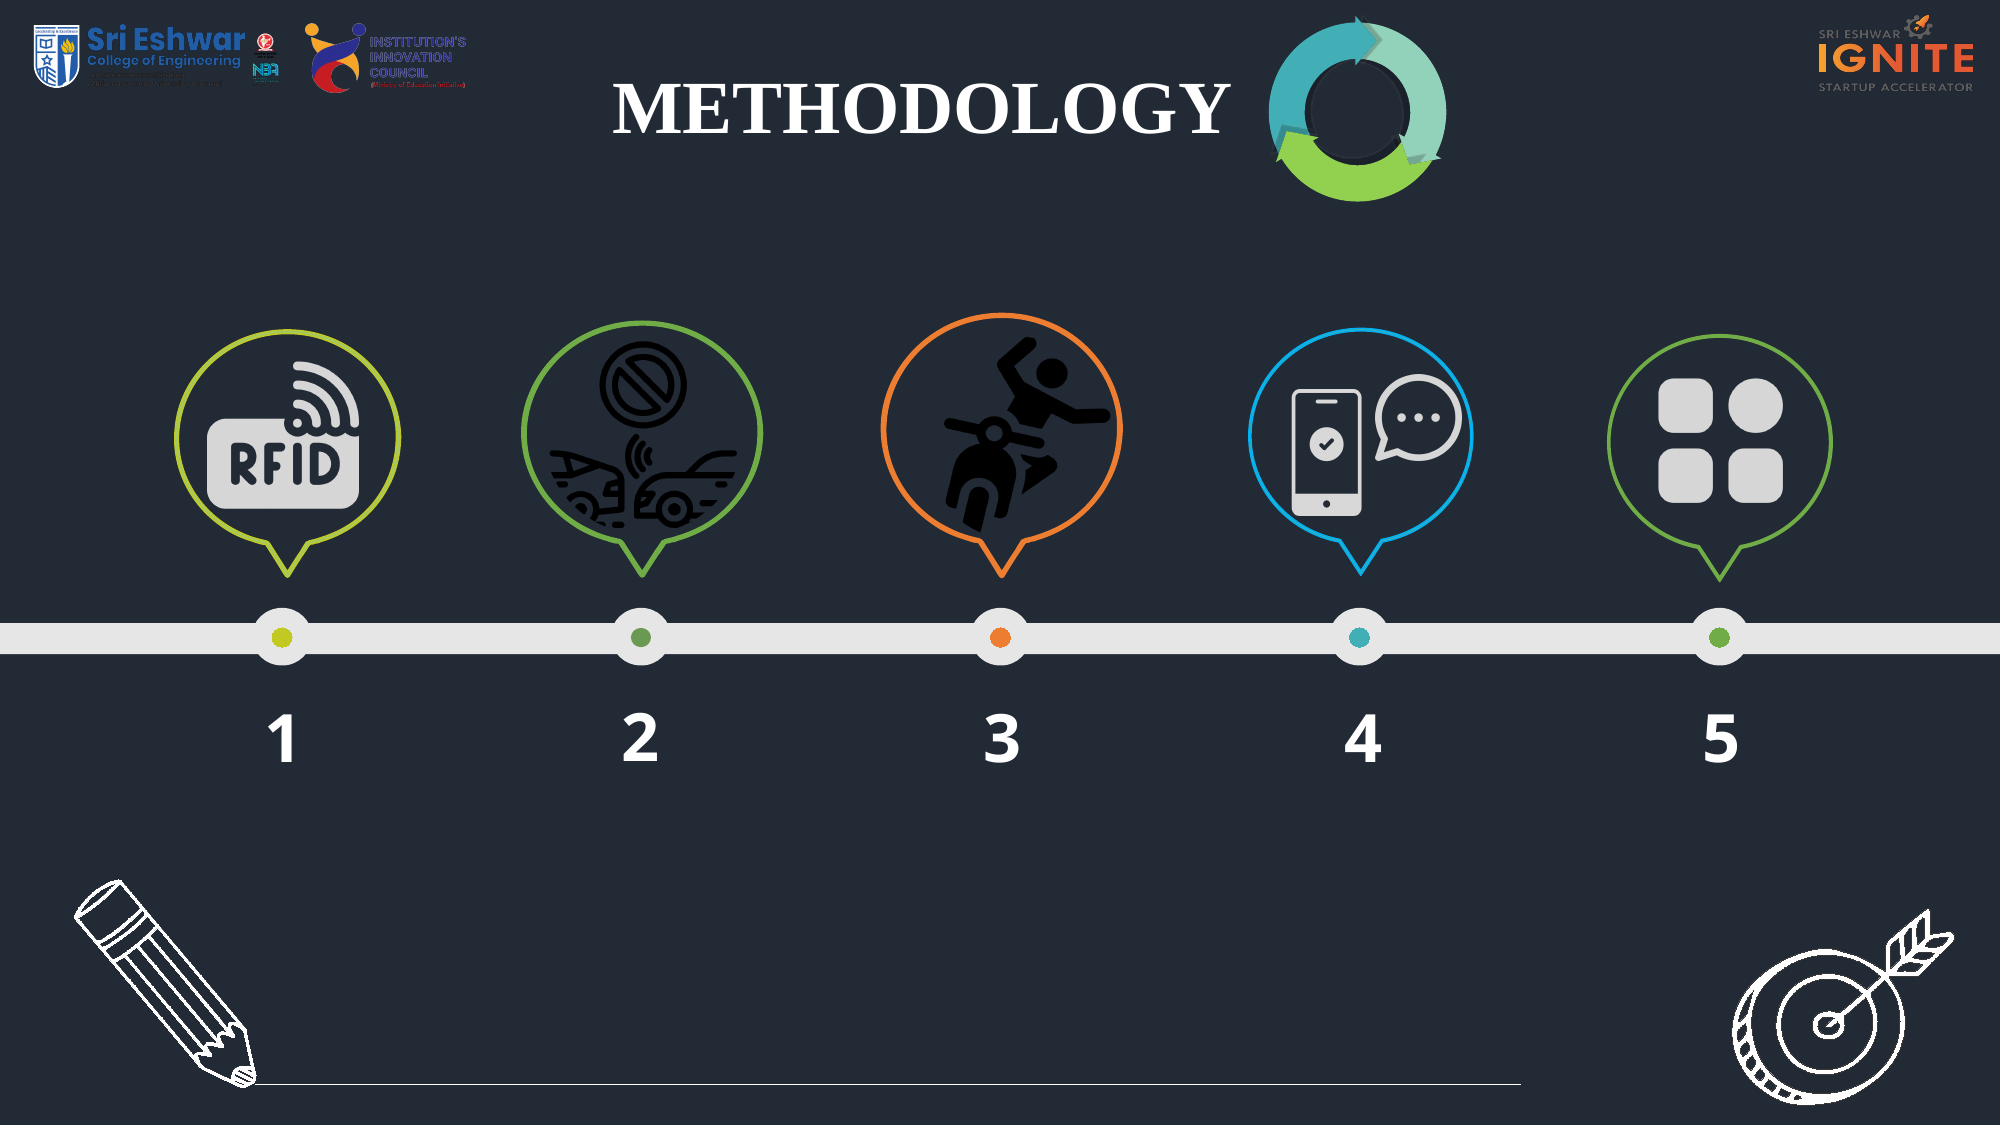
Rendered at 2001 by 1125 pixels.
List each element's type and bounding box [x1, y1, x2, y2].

text_box [1248, 328, 1473, 767]
text_box [518, 321, 763, 767]
text_box [1607, 334, 1833, 767]
text_box [0, 15, 2000, 1110]
text_box [877, 313, 1123, 769]
text_box [170, 329, 401, 768]
